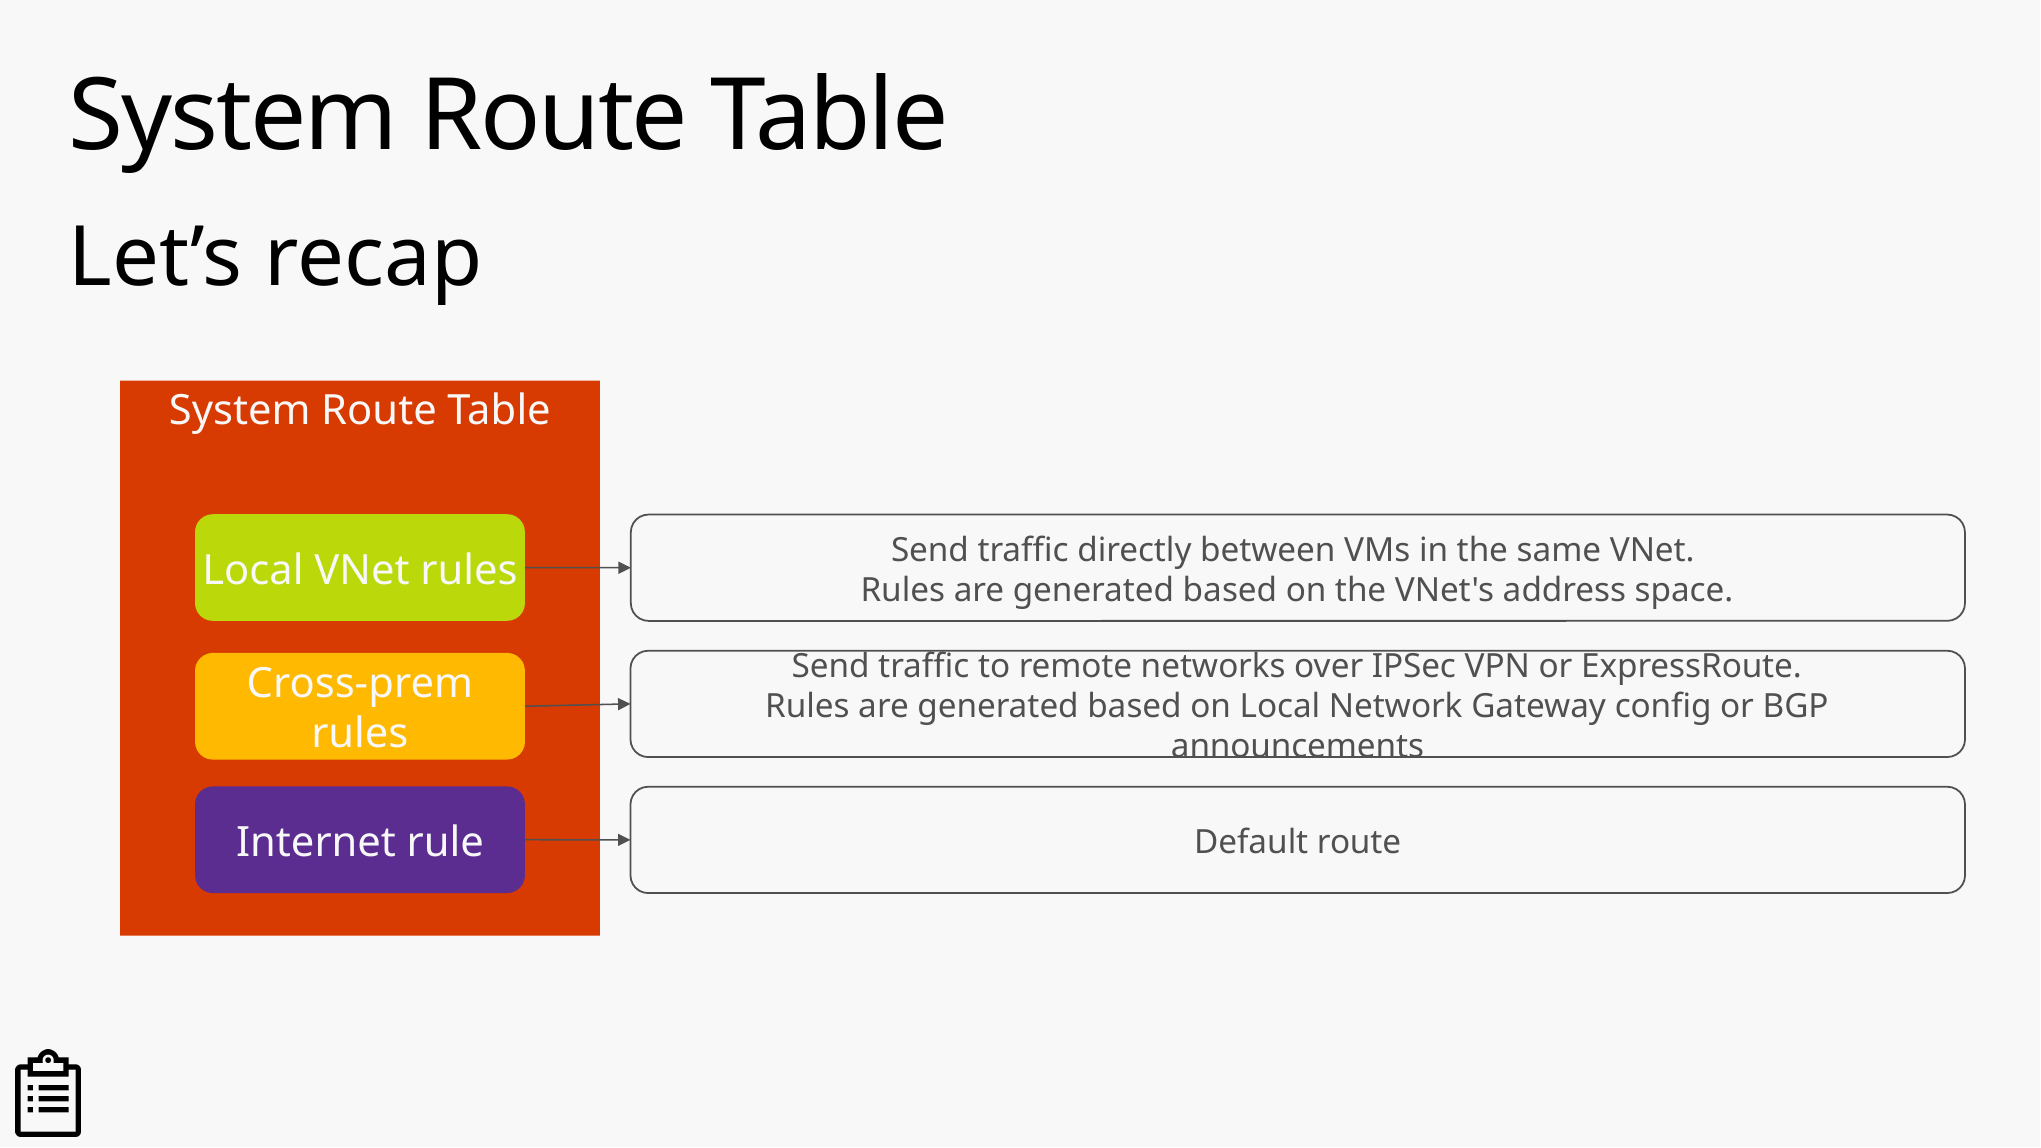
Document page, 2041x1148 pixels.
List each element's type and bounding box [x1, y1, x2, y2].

title [45, 48, 1996, 198]
picture [4, 1049, 92, 1137]
list [45, 198, 1996, 387]
text_box [119, 380, 1966, 936]
